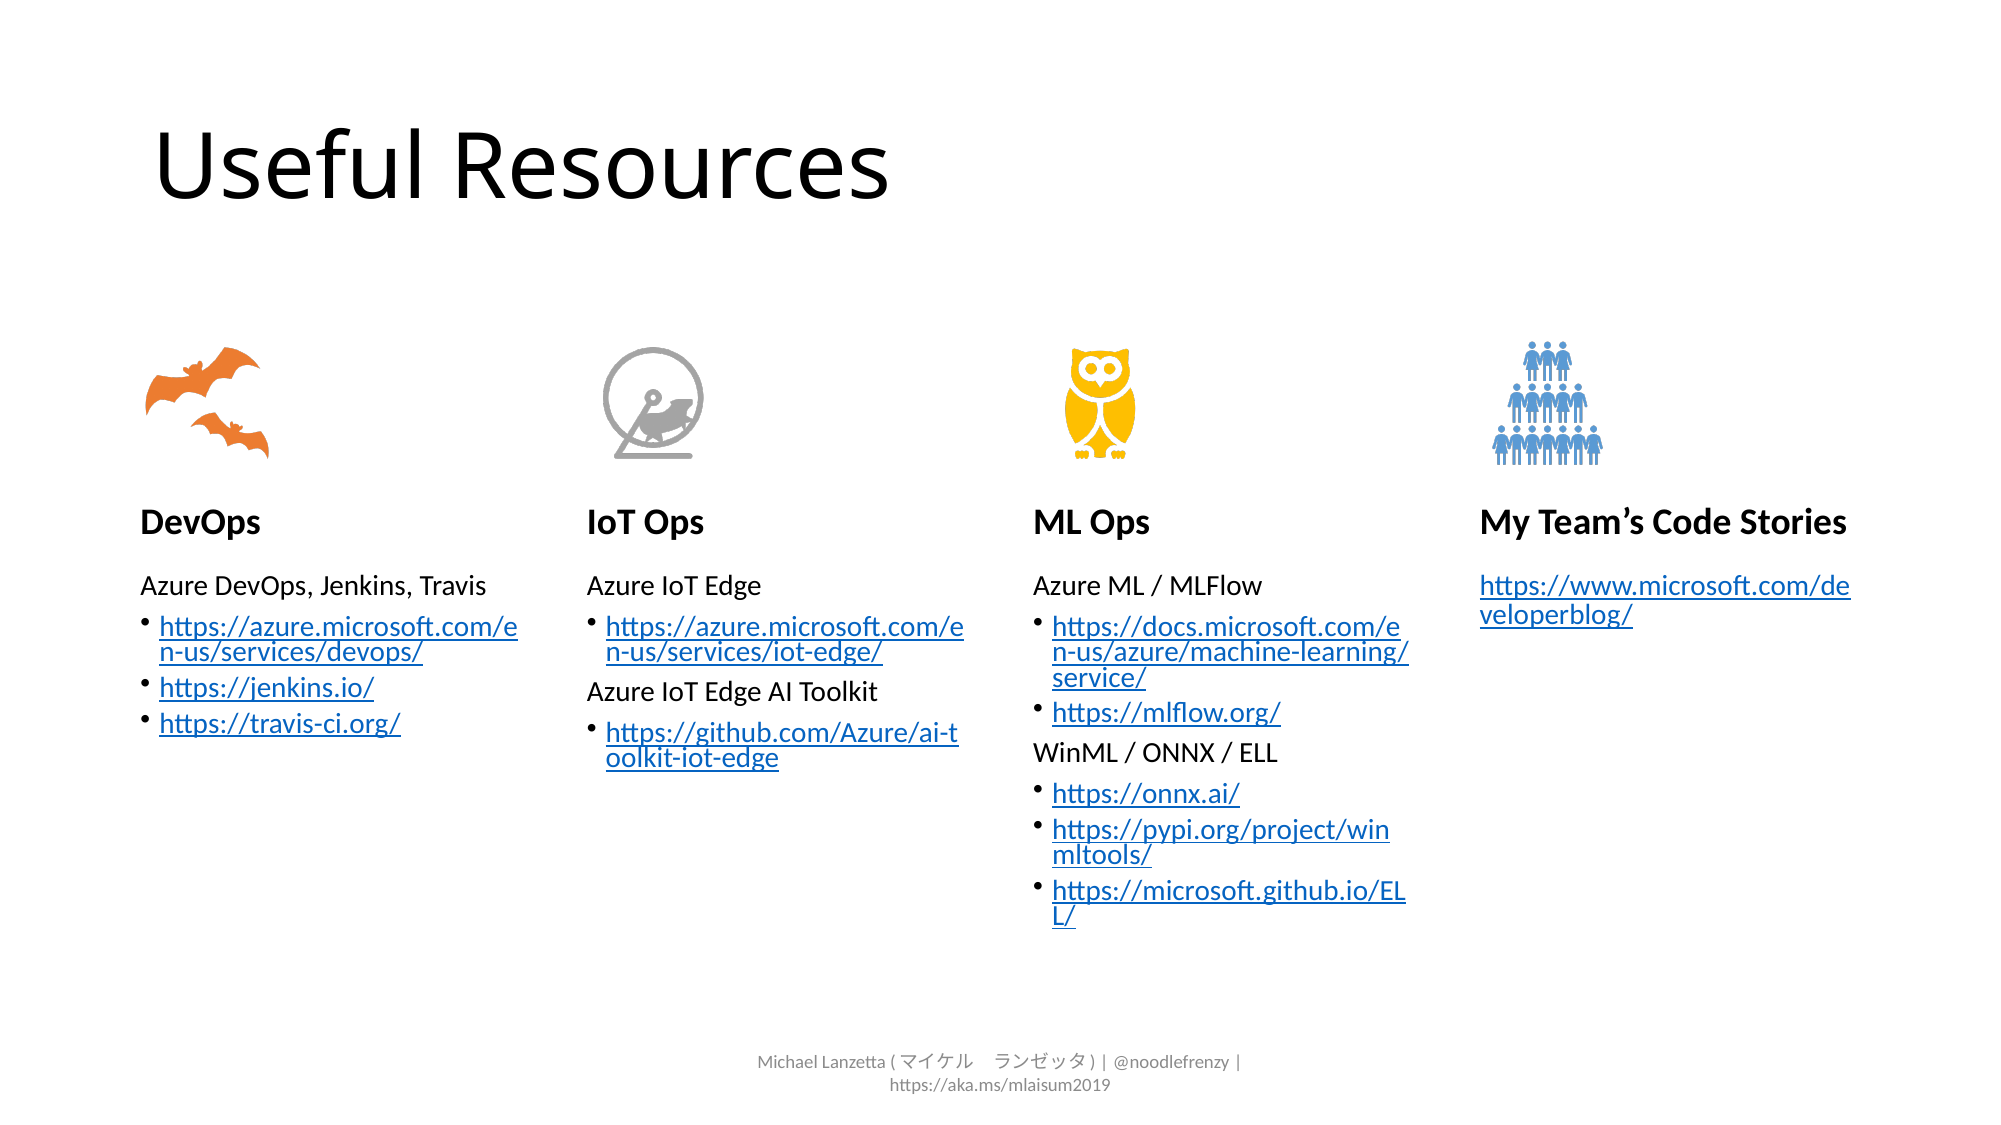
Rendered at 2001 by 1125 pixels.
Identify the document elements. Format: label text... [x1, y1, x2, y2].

footer Michael Lanzetta (マイケル ランゼッタ) | @noodlefrenzy | https://aka.ms/mlaisum2019 [662, 1042, 1338, 1103]
title Useful Resources [137, 59, 1863, 278]
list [137, 299, 1863, 1014]
